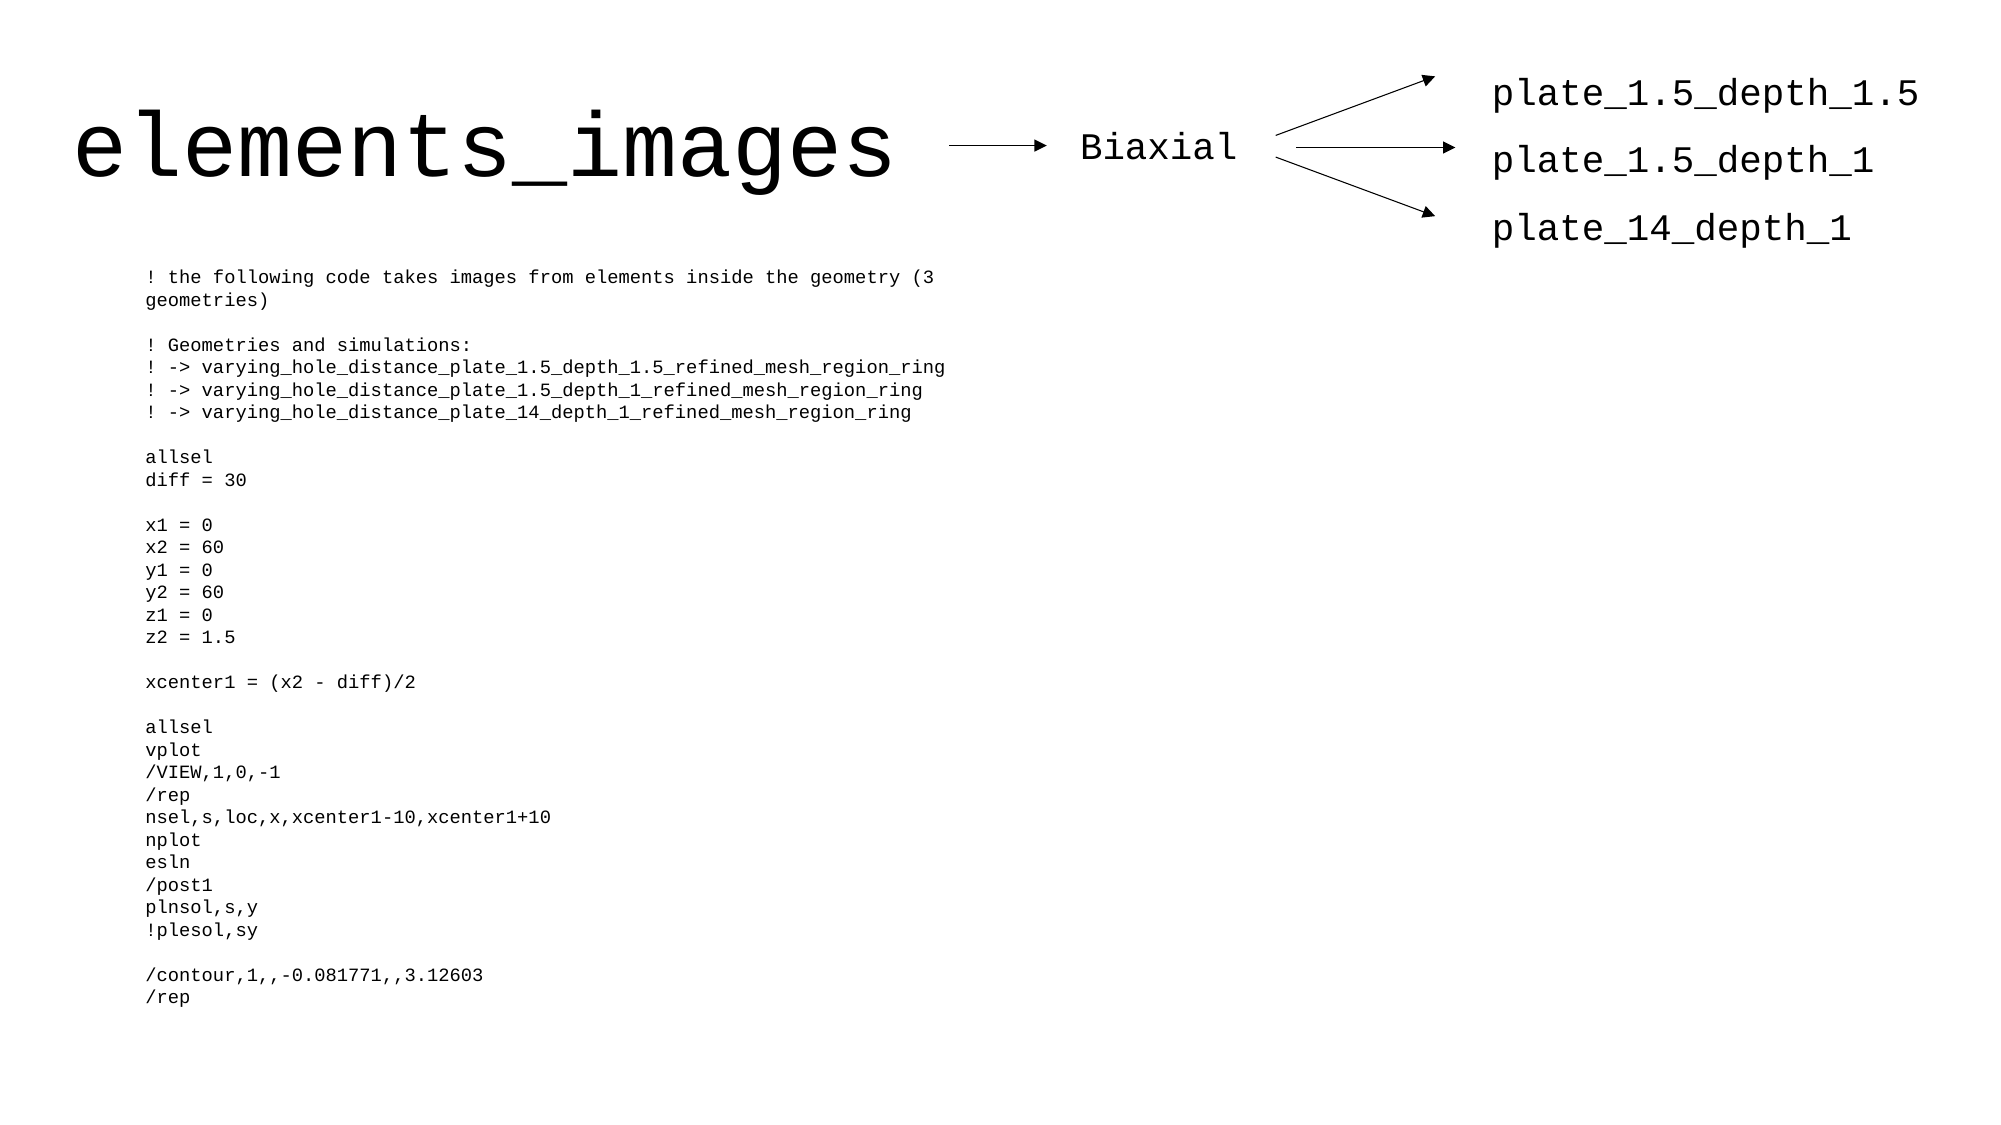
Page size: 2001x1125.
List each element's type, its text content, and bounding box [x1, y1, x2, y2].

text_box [1275, 156, 1436, 217]
text_box Biaxial [1065, 92, 1253, 175]
text_box ! the following code takes images from elements inside the geometry (3 geometries) ! Geometries and simulations: ! -> varying_hole_distance_plate_1.5_depth_1.5_refined_mesh_region_ring ! -> varying_hole_distance_plate_1.5_depth_1_refined_mesh_region_ring ! -> varying_hole_distance_plate_14_depth_1_refined_mesh_region_ring allsel diff = 30 x1 = 0 x2 = 60 y1 = 0 y2 = 60 z1 = 0 z2 = 1.5 xcenter1 = (x2 - diff)/2 allsel vplot /VIEW,1,0,-1 /rep nsel,s,loc,x,xcenter1-10,xcenter1+10 nplot esln /post1 plnsol,s,y !plesol,sy /contour,1,,-0.081771,,3.12603 /rep [130, 257, 1014, 1015]
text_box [1275, 76, 1436, 136]
title elements_images [57, 37, 958, 256]
text_box plate_1.5_depth_1.5 plate_1.5_depth_1 plate_14_depth_1 [1477, 37, 1935, 255]
